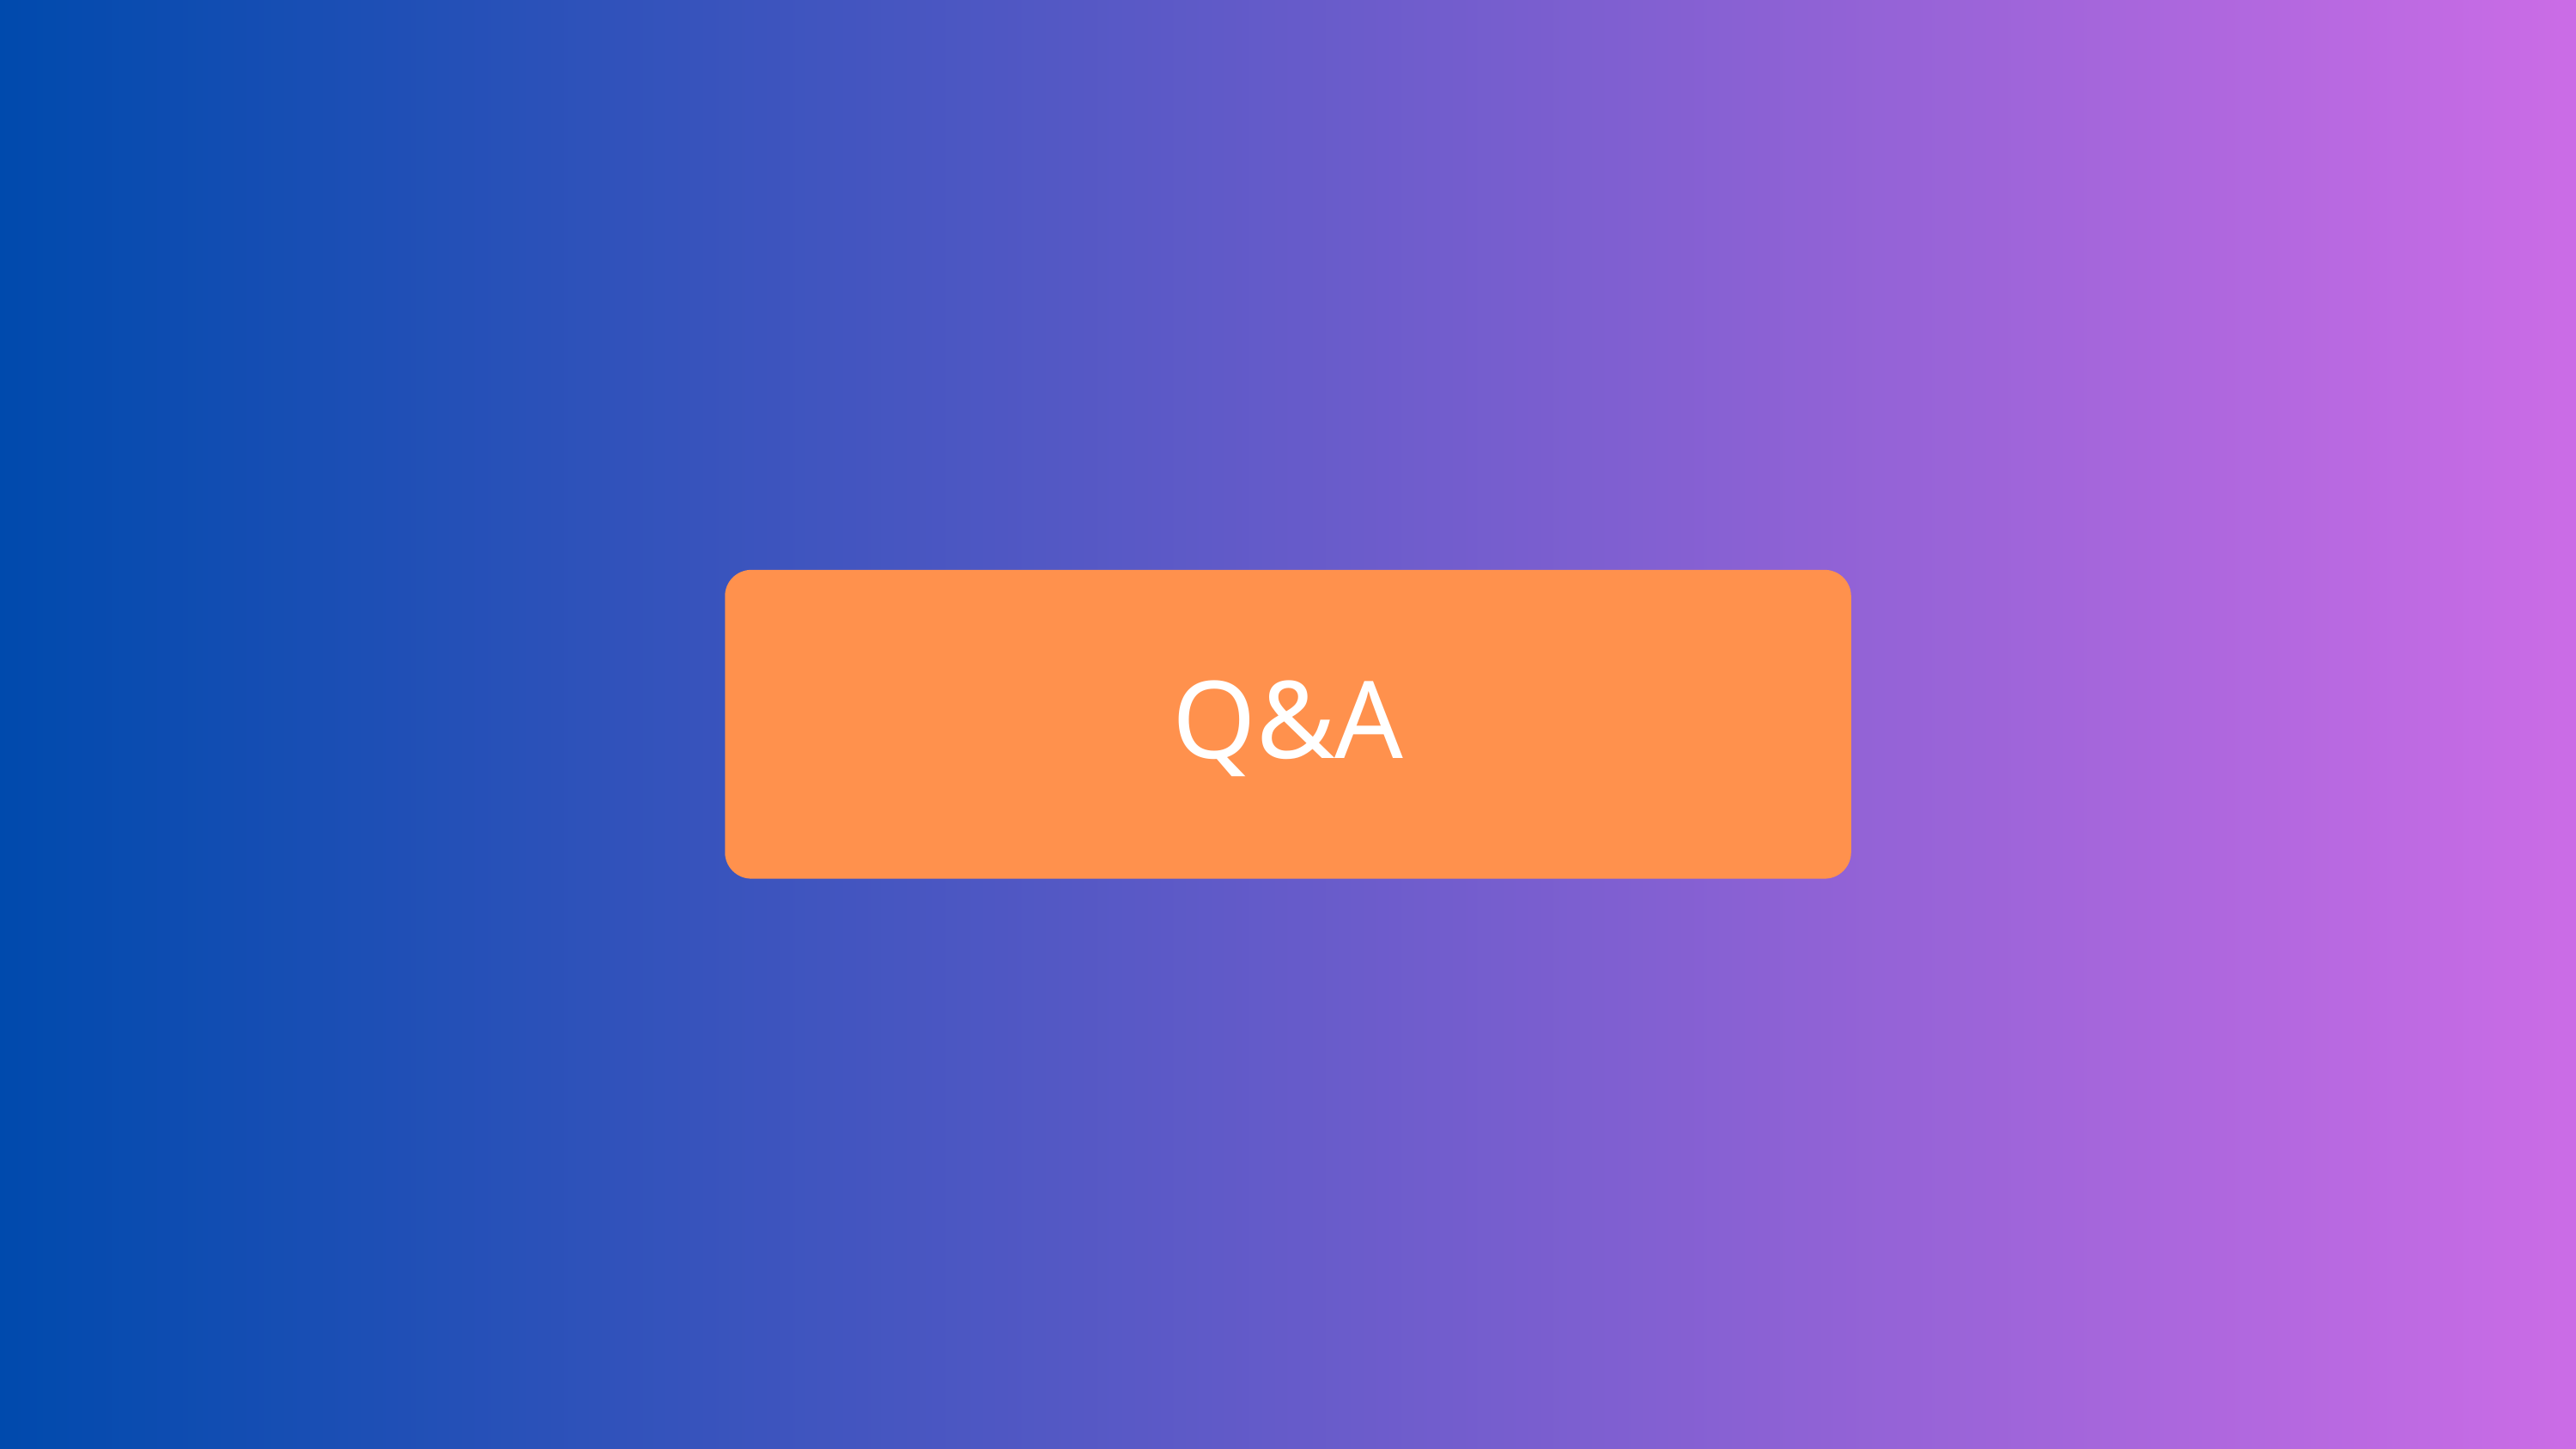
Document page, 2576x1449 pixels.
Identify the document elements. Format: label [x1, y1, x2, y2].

text_box [724, 569, 1852, 879]
